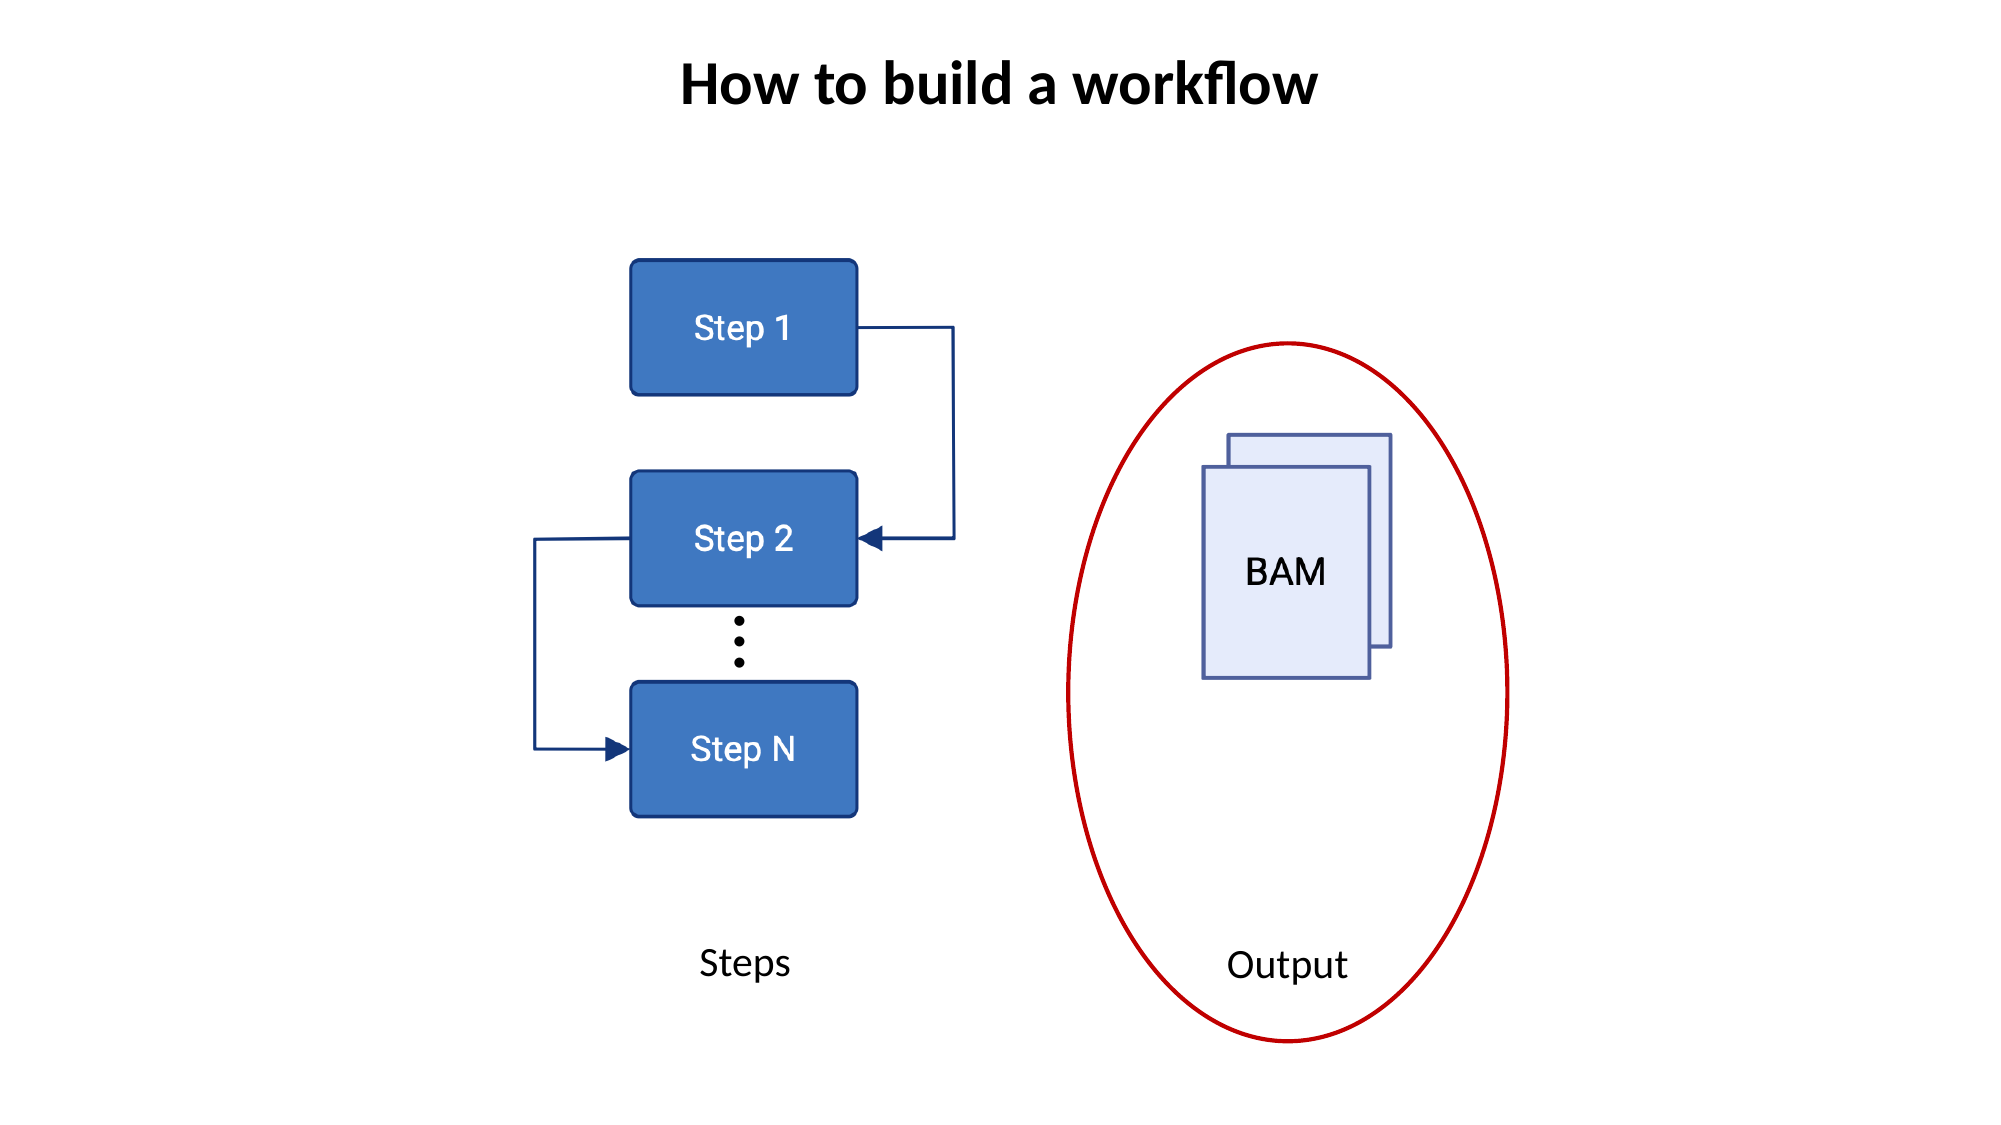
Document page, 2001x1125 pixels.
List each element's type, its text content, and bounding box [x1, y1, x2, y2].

text_box Output [1156, 975, 1174, 994]
text_box [1086, 410, 1509, 1043]
picture [494, 245, 1419, 837]
title How to build a workflow [137, 32, 1863, 137]
text_box Output [1402, 975, 1420, 994]
text_box Steps [613, 927, 877, 993]
